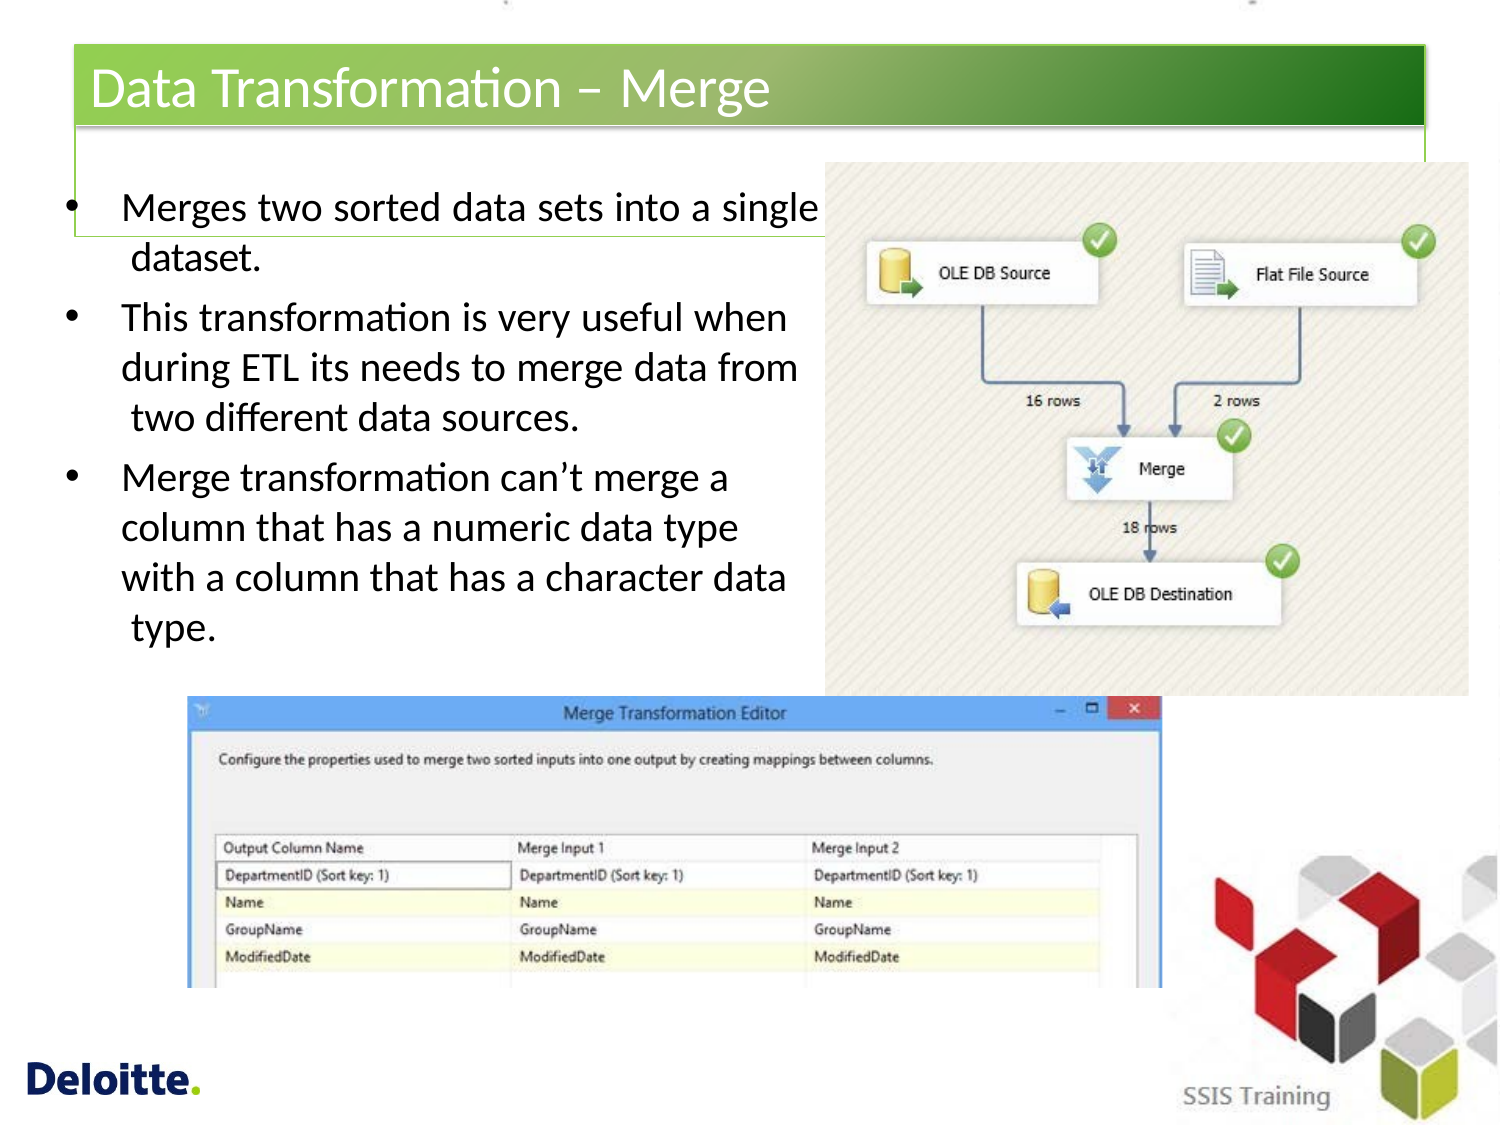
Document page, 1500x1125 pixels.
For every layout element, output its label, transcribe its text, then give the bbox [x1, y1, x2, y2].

text_box [1, 0, 1499, 1125]
text_box [825, 162, 1469, 696]
text_box [826, 40, 1433, 137]
title Data Transformation – Merge [75, 45, 1425, 237]
text_box [27, 1062, 200, 1095]
text_box [187, 696, 1163, 988]
text_box [47, 31, 826, 169]
text_box Merges two sorted data sets into a single dataset. This transformation is very useful when during ETL its needs to merge data from two different data sources. Merge transformation can’t merge a column that has a numeric data type with a column that has a character data type. [62, 177, 820, 650]
